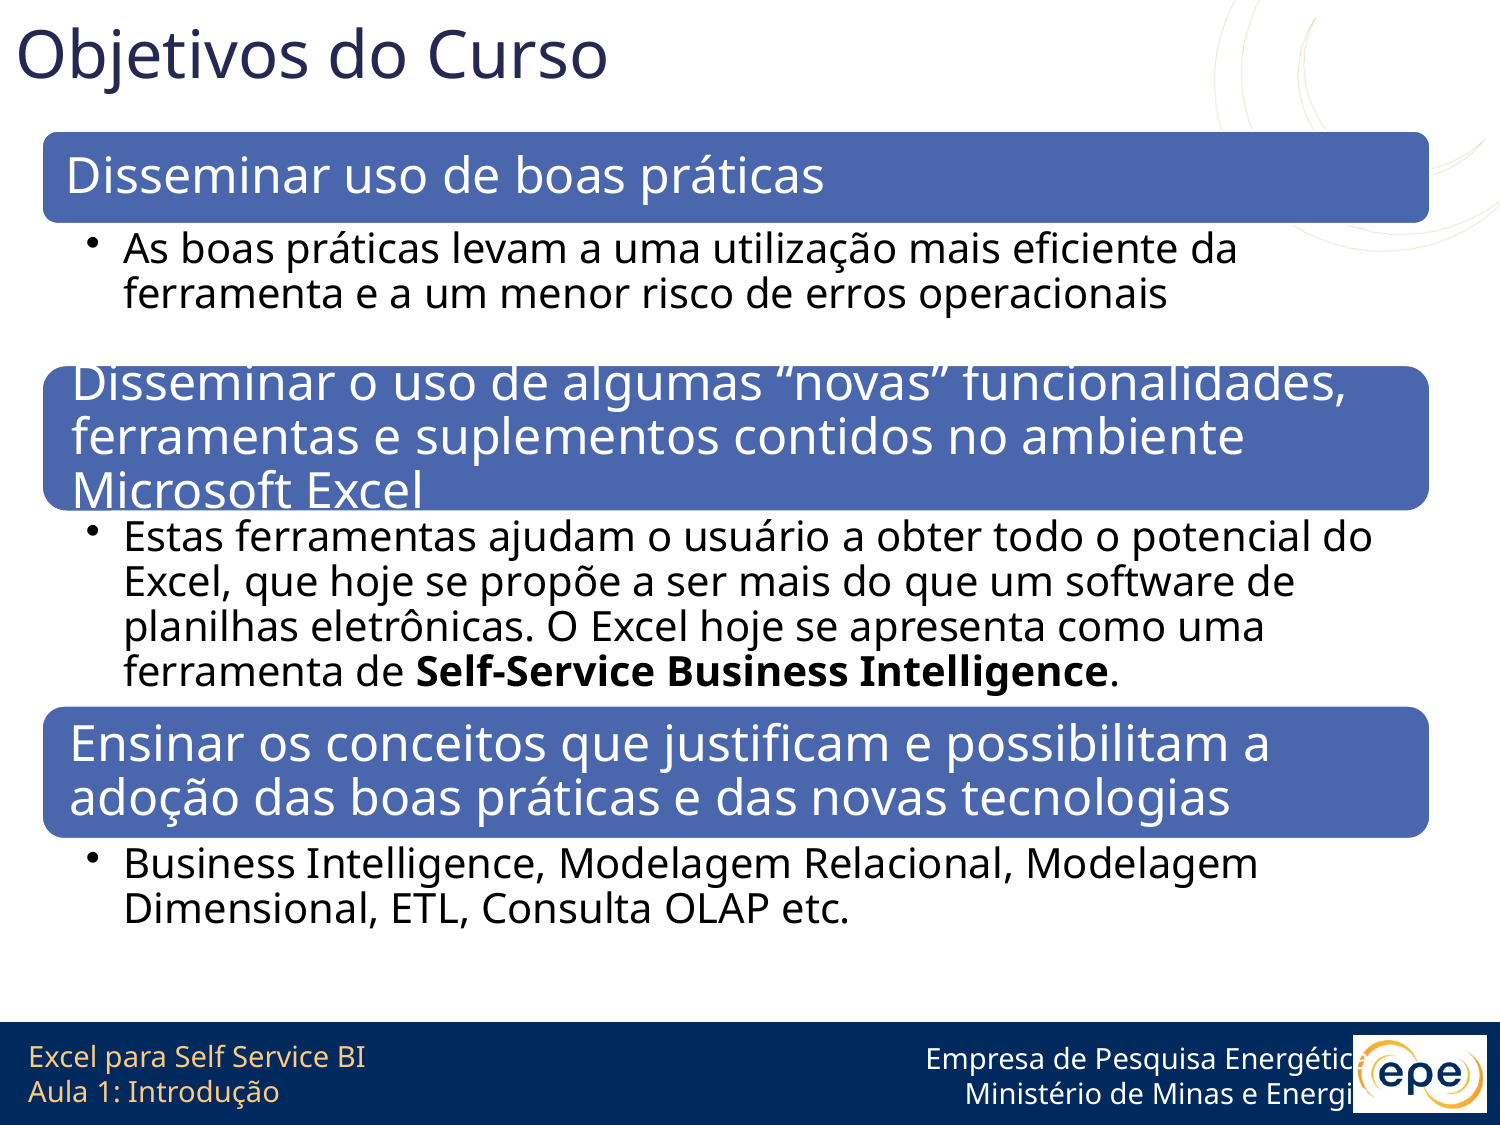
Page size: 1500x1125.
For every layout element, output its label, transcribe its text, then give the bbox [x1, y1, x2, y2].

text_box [41, 130, 1431, 981]
title Objetivos do Curso [0, 0, 966, 115]
picture [1353, 1035, 1487, 1113]
